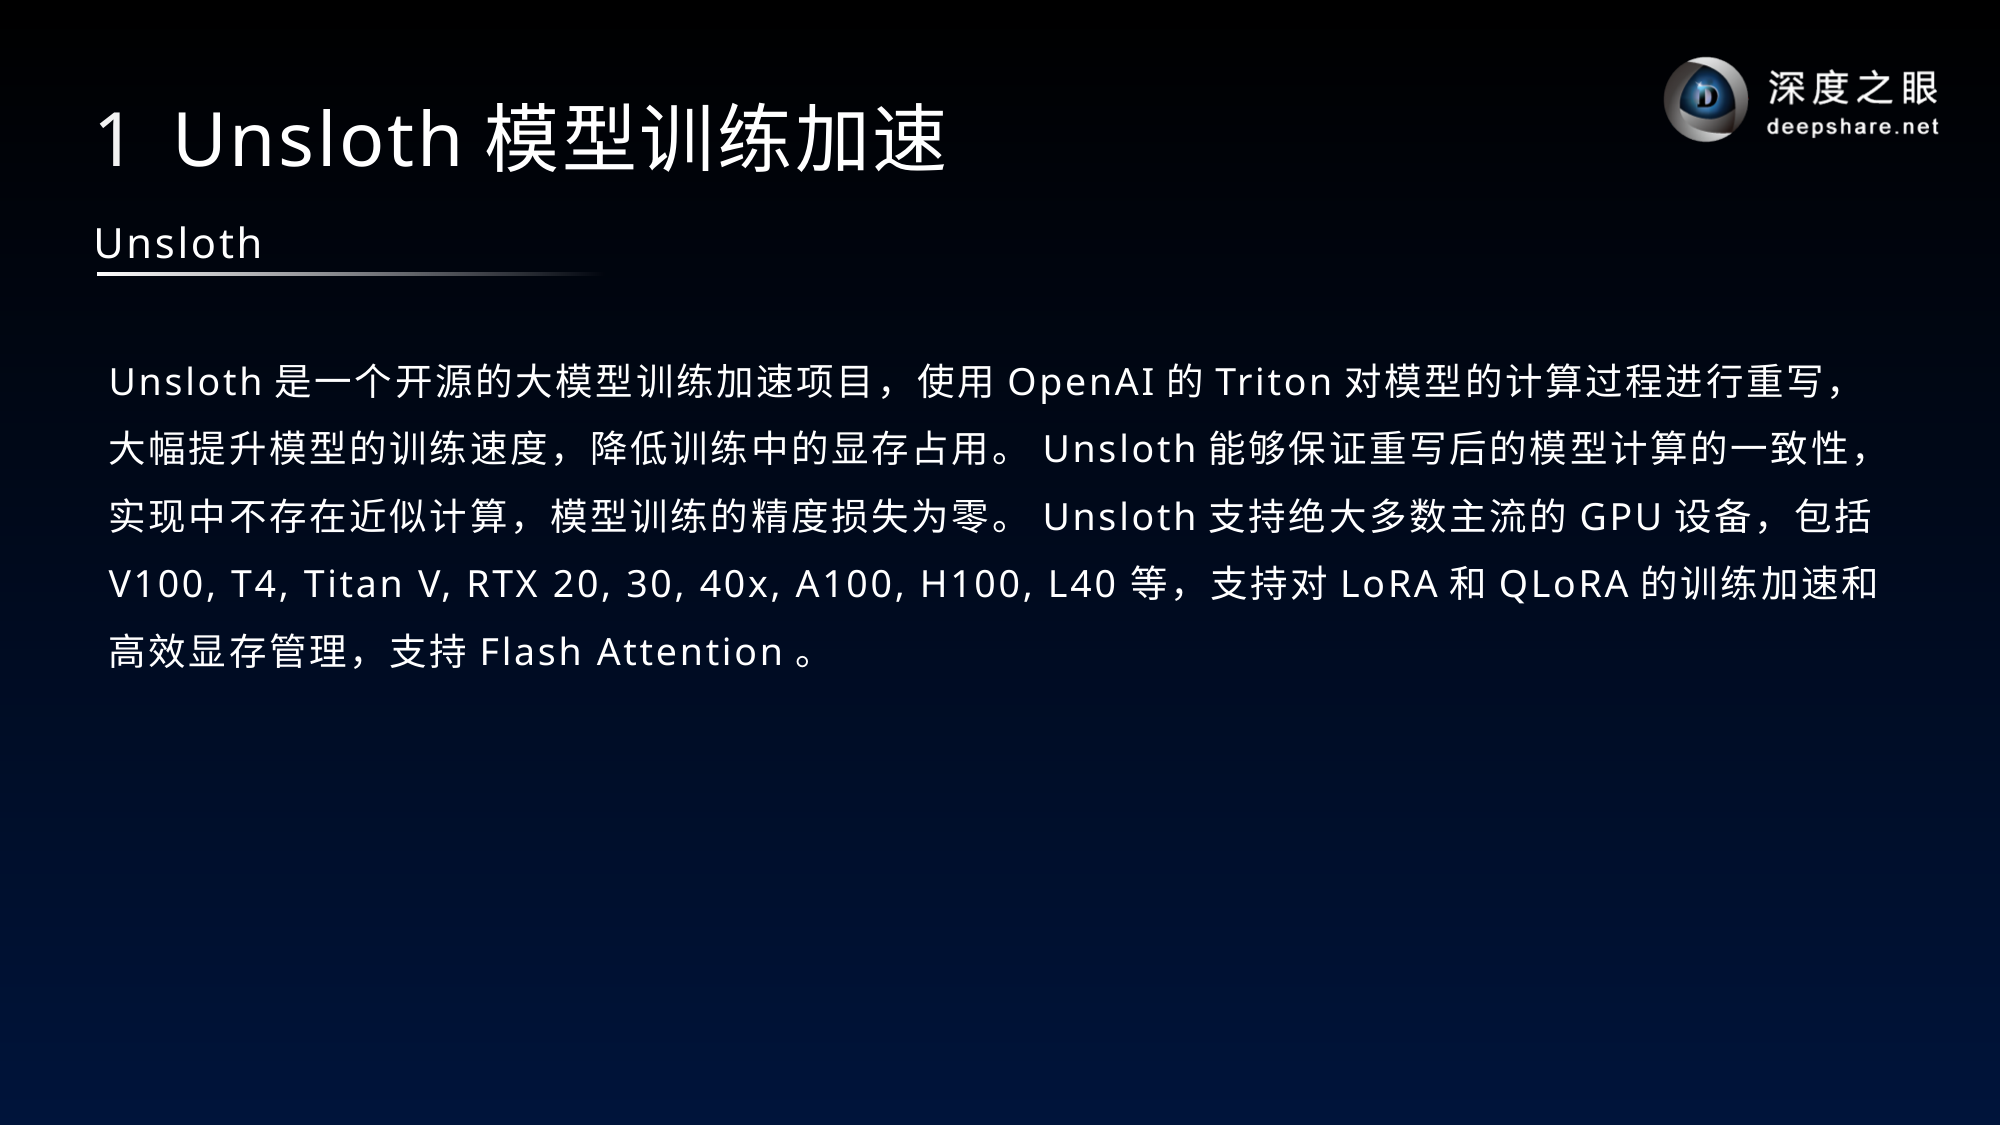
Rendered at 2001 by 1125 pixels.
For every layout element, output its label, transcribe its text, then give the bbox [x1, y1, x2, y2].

list Unsloth是一个开源的大模型训练加速项目，使用OpenAI的Triton对模型的计算过程进行重写，大幅提升模型的训练速度，降低训练中的显存占用。Unsloth能够保证重写后的模型计算的一致性，实现中不存在近似计算，模型训练的精度损失为零。Unsloth支持绝大多数主流的GPU设备，包括V100, T4, Titan V, RTX 20, 30, 40x, A100, H100, L40等，支持对LoRA和QLoRA的训练加速和高效显存管理，支持Flash Attention。 [93, 327, 1907, 684]
subtitle Unsloth [78, 209, 813, 270]
title 1 Unsloth模型训练加速 [78, 94, 1684, 274]
picture [1644, 37, 1945, 163]
